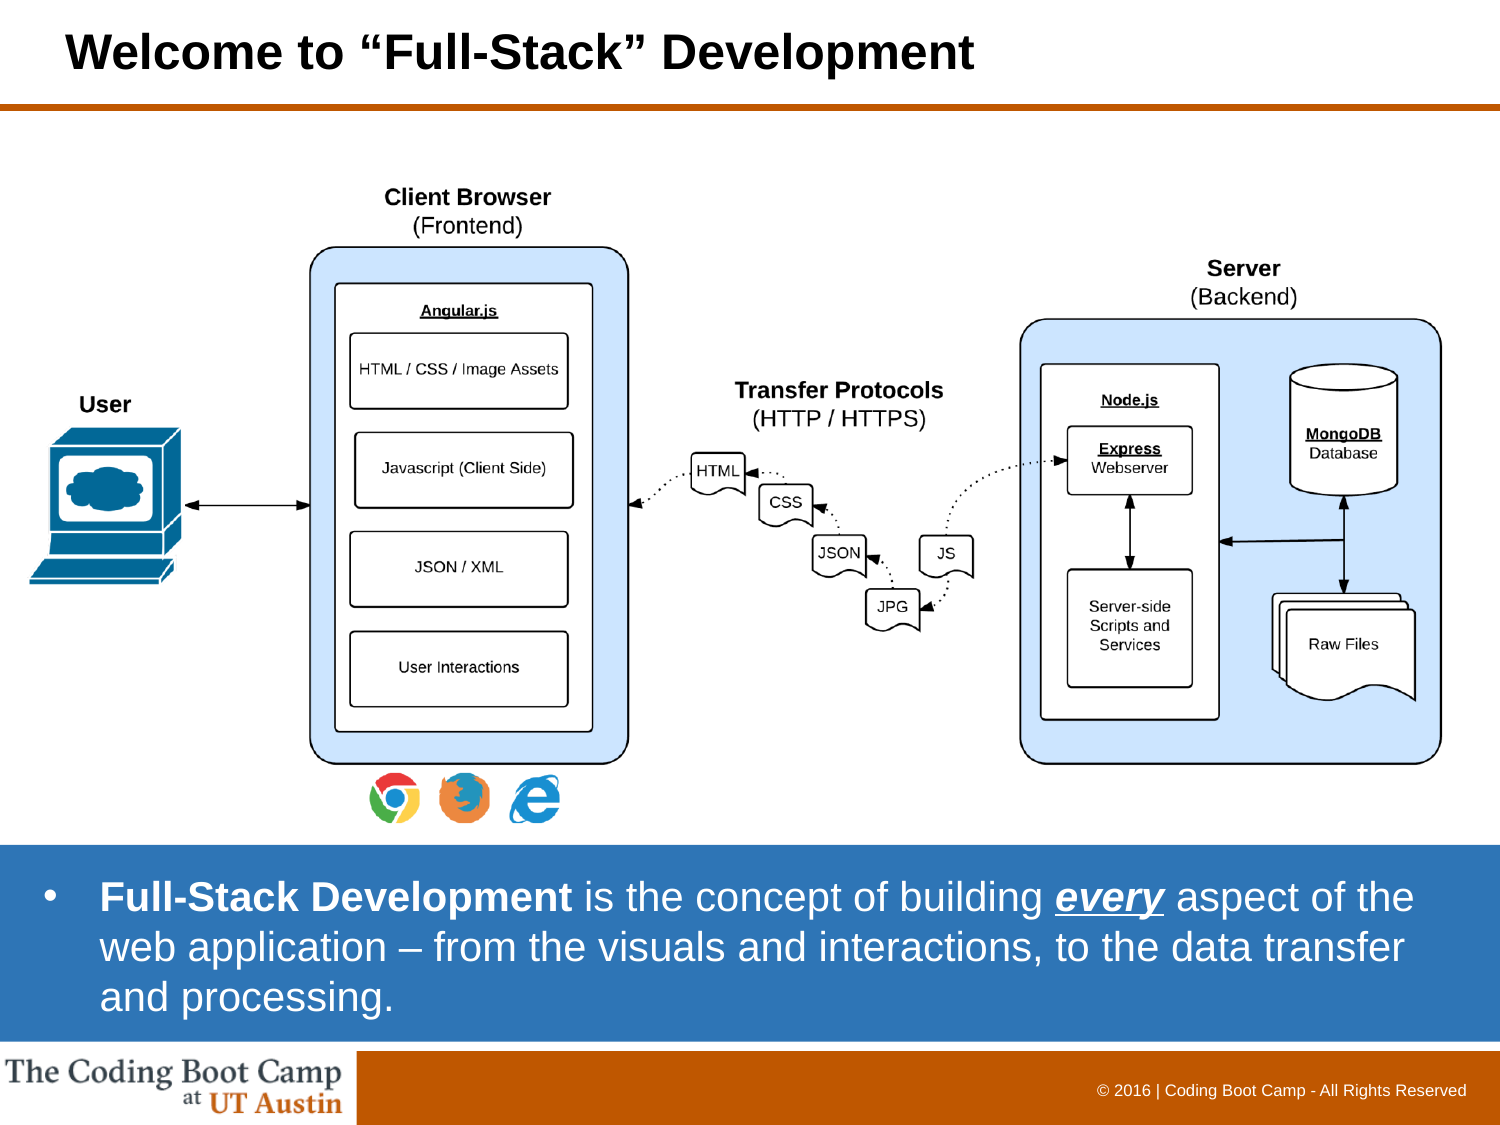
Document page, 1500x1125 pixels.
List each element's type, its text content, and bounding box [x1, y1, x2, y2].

picture [9, 161, 1478, 853]
text_box Full-Stack Development is the concept of building every aspect of the web application – from the visuals and interactions, to the data transfer and processing. [28, 862, 1472, 1028]
title Welcome to “Full-Stack” Development [50, 0, 1050, 108]
picture [0, 1050, 357, 1125]
text_box [0, 844, 1500, 1043]
